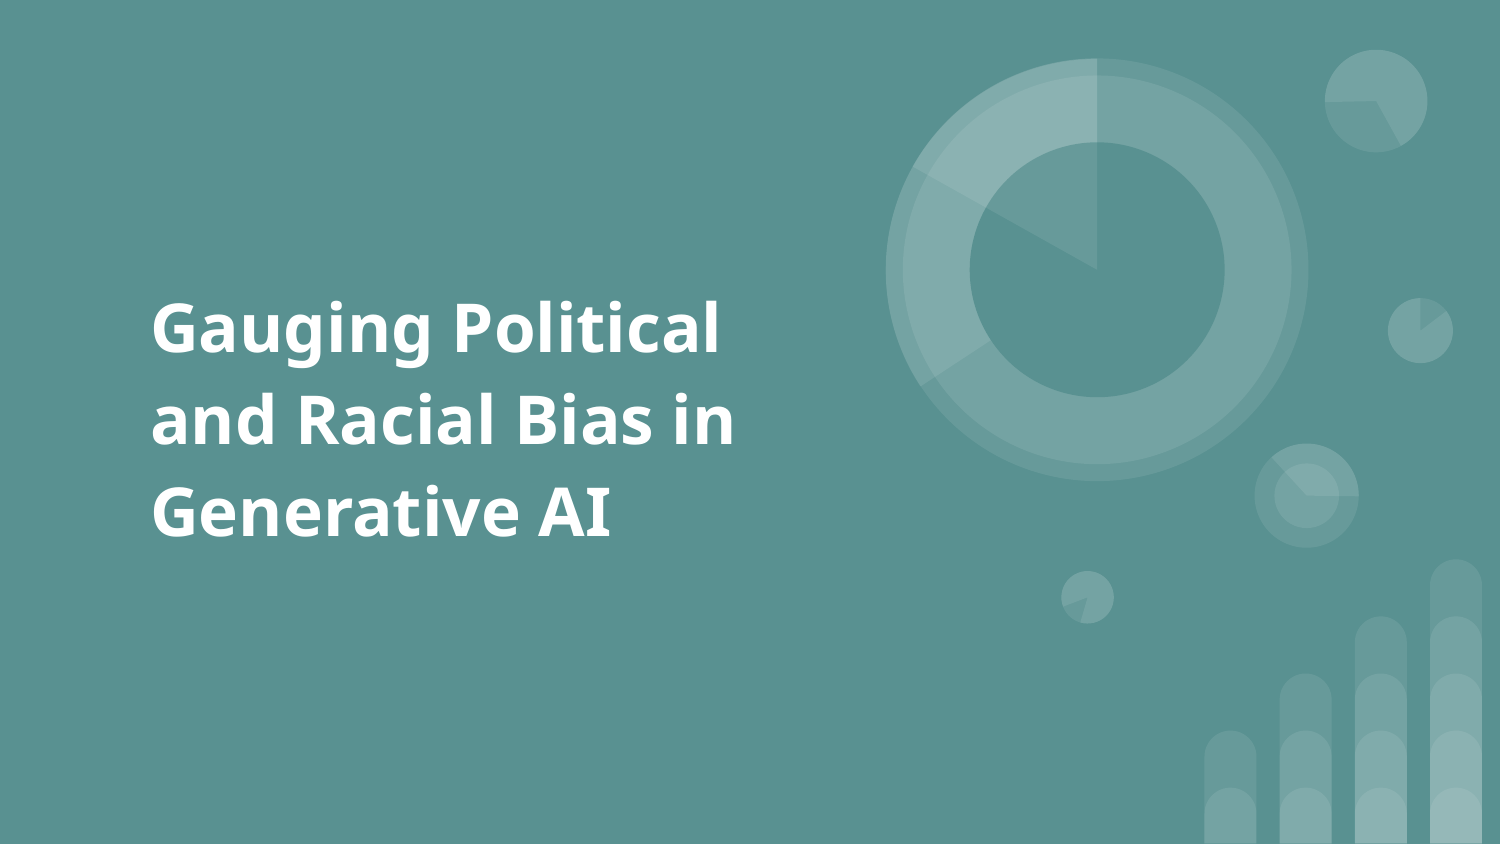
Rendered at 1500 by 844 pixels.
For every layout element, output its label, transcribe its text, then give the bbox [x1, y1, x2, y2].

title Gauging Political and Racial Bias in Generative AI [135, 264, 834, 572]
